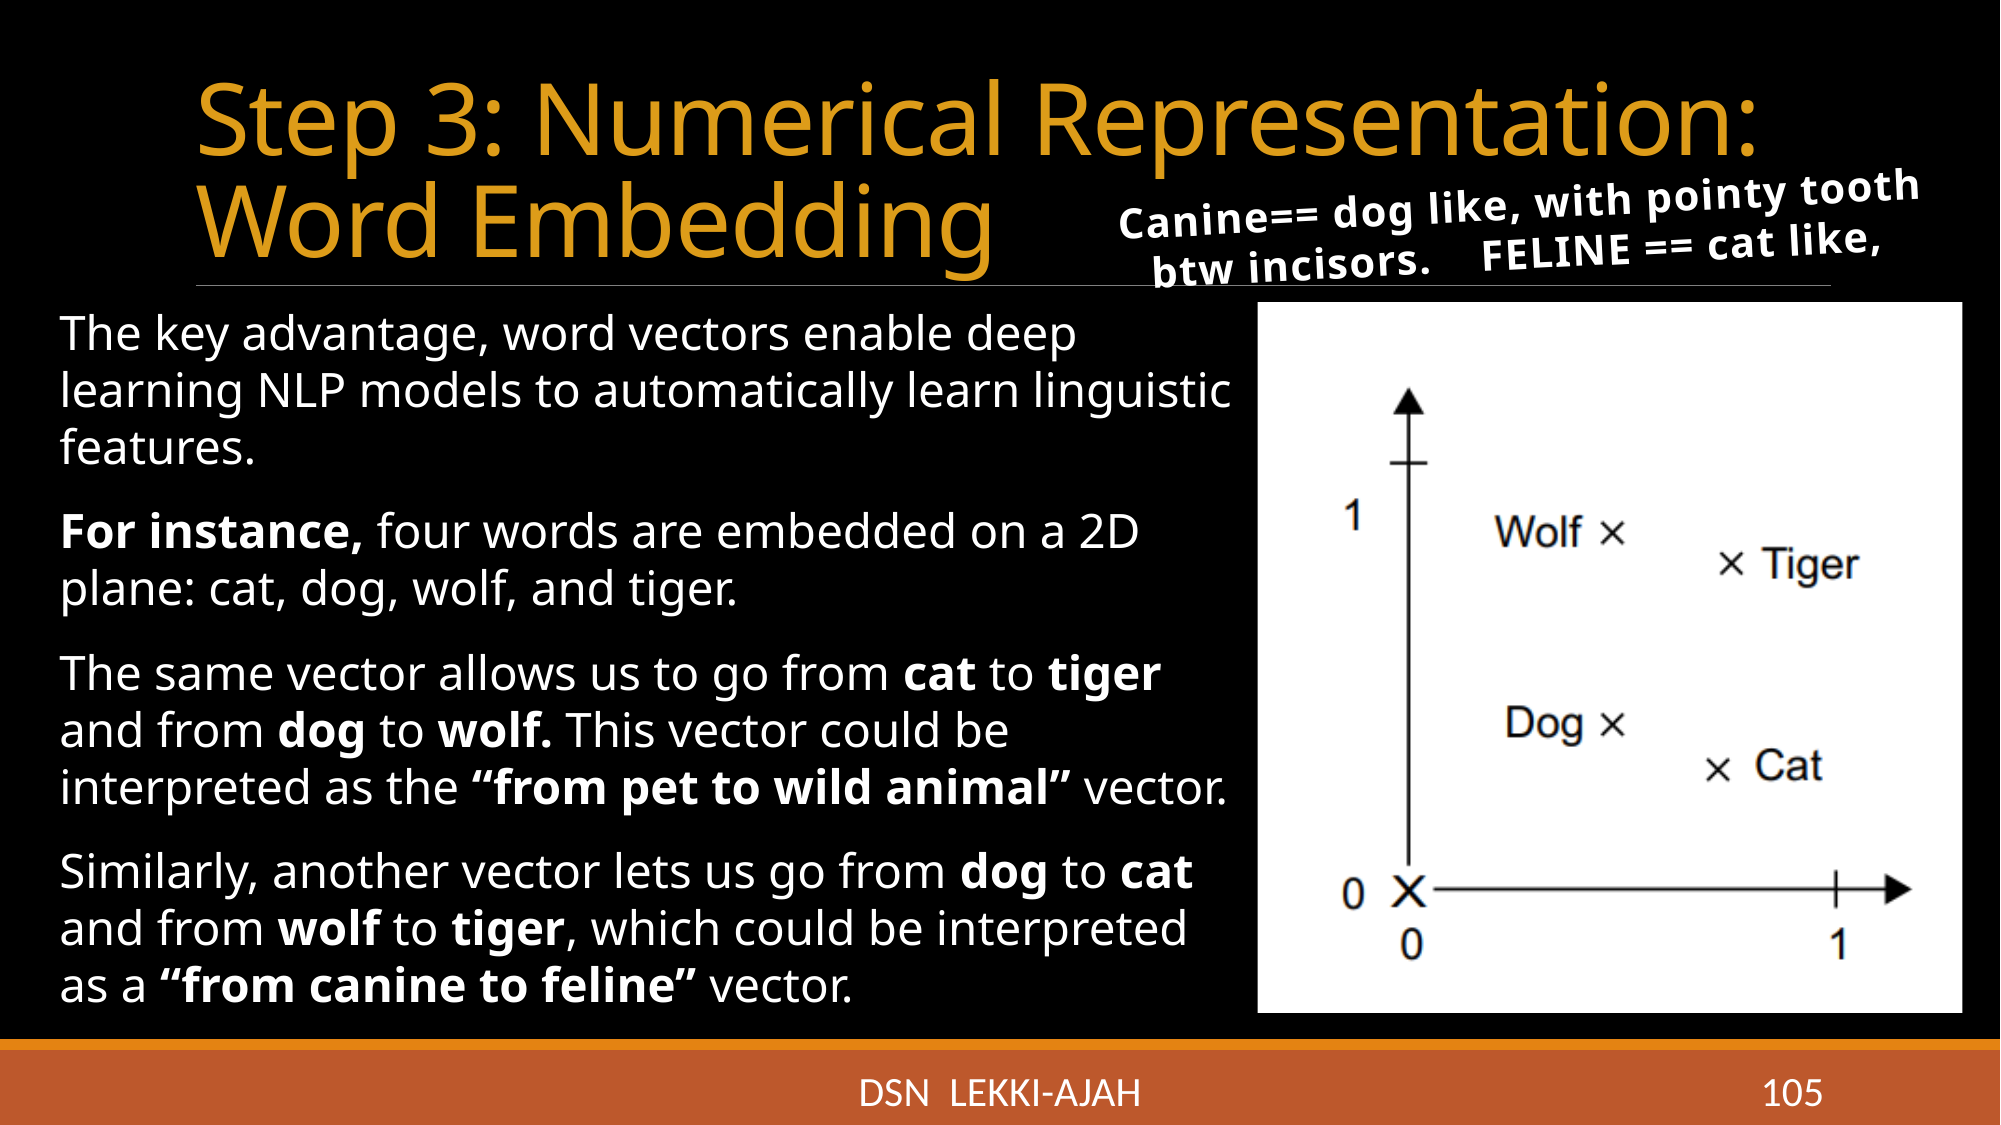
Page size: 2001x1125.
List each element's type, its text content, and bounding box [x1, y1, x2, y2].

text_box [277, 919, 933, 1054]
list The key advantage, word vectors enable deep learning NLP models to automatically learn linguistic features. For instance, four words are embedded on a 2D plane: cat, dog, wolf, and tiger. The same vector allows us to go from cat to tiger and from dog to wolf. This vector could be interpreted as the “from pet to wild animal” vector. Similarly, another vector lets us go from dog to cat and from wolf to tiger, which could be interpreted as a “from canine to feline” vector. [59, 295, 1236, 1046]
title Step 3: Numerical Representation: Word Embedding [180, 47, 1830, 285]
footer DSN LEKKI-AJAH [604, 1059, 1396, 1120]
picture [1257, 302, 1963, 1014]
text_box Canine== dog like, with pointy tooth btw incisors. FELINE == cat like, [1083, 147, 1958, 307]
slide_number 105 [1624, 1059, 1840, 1120]
